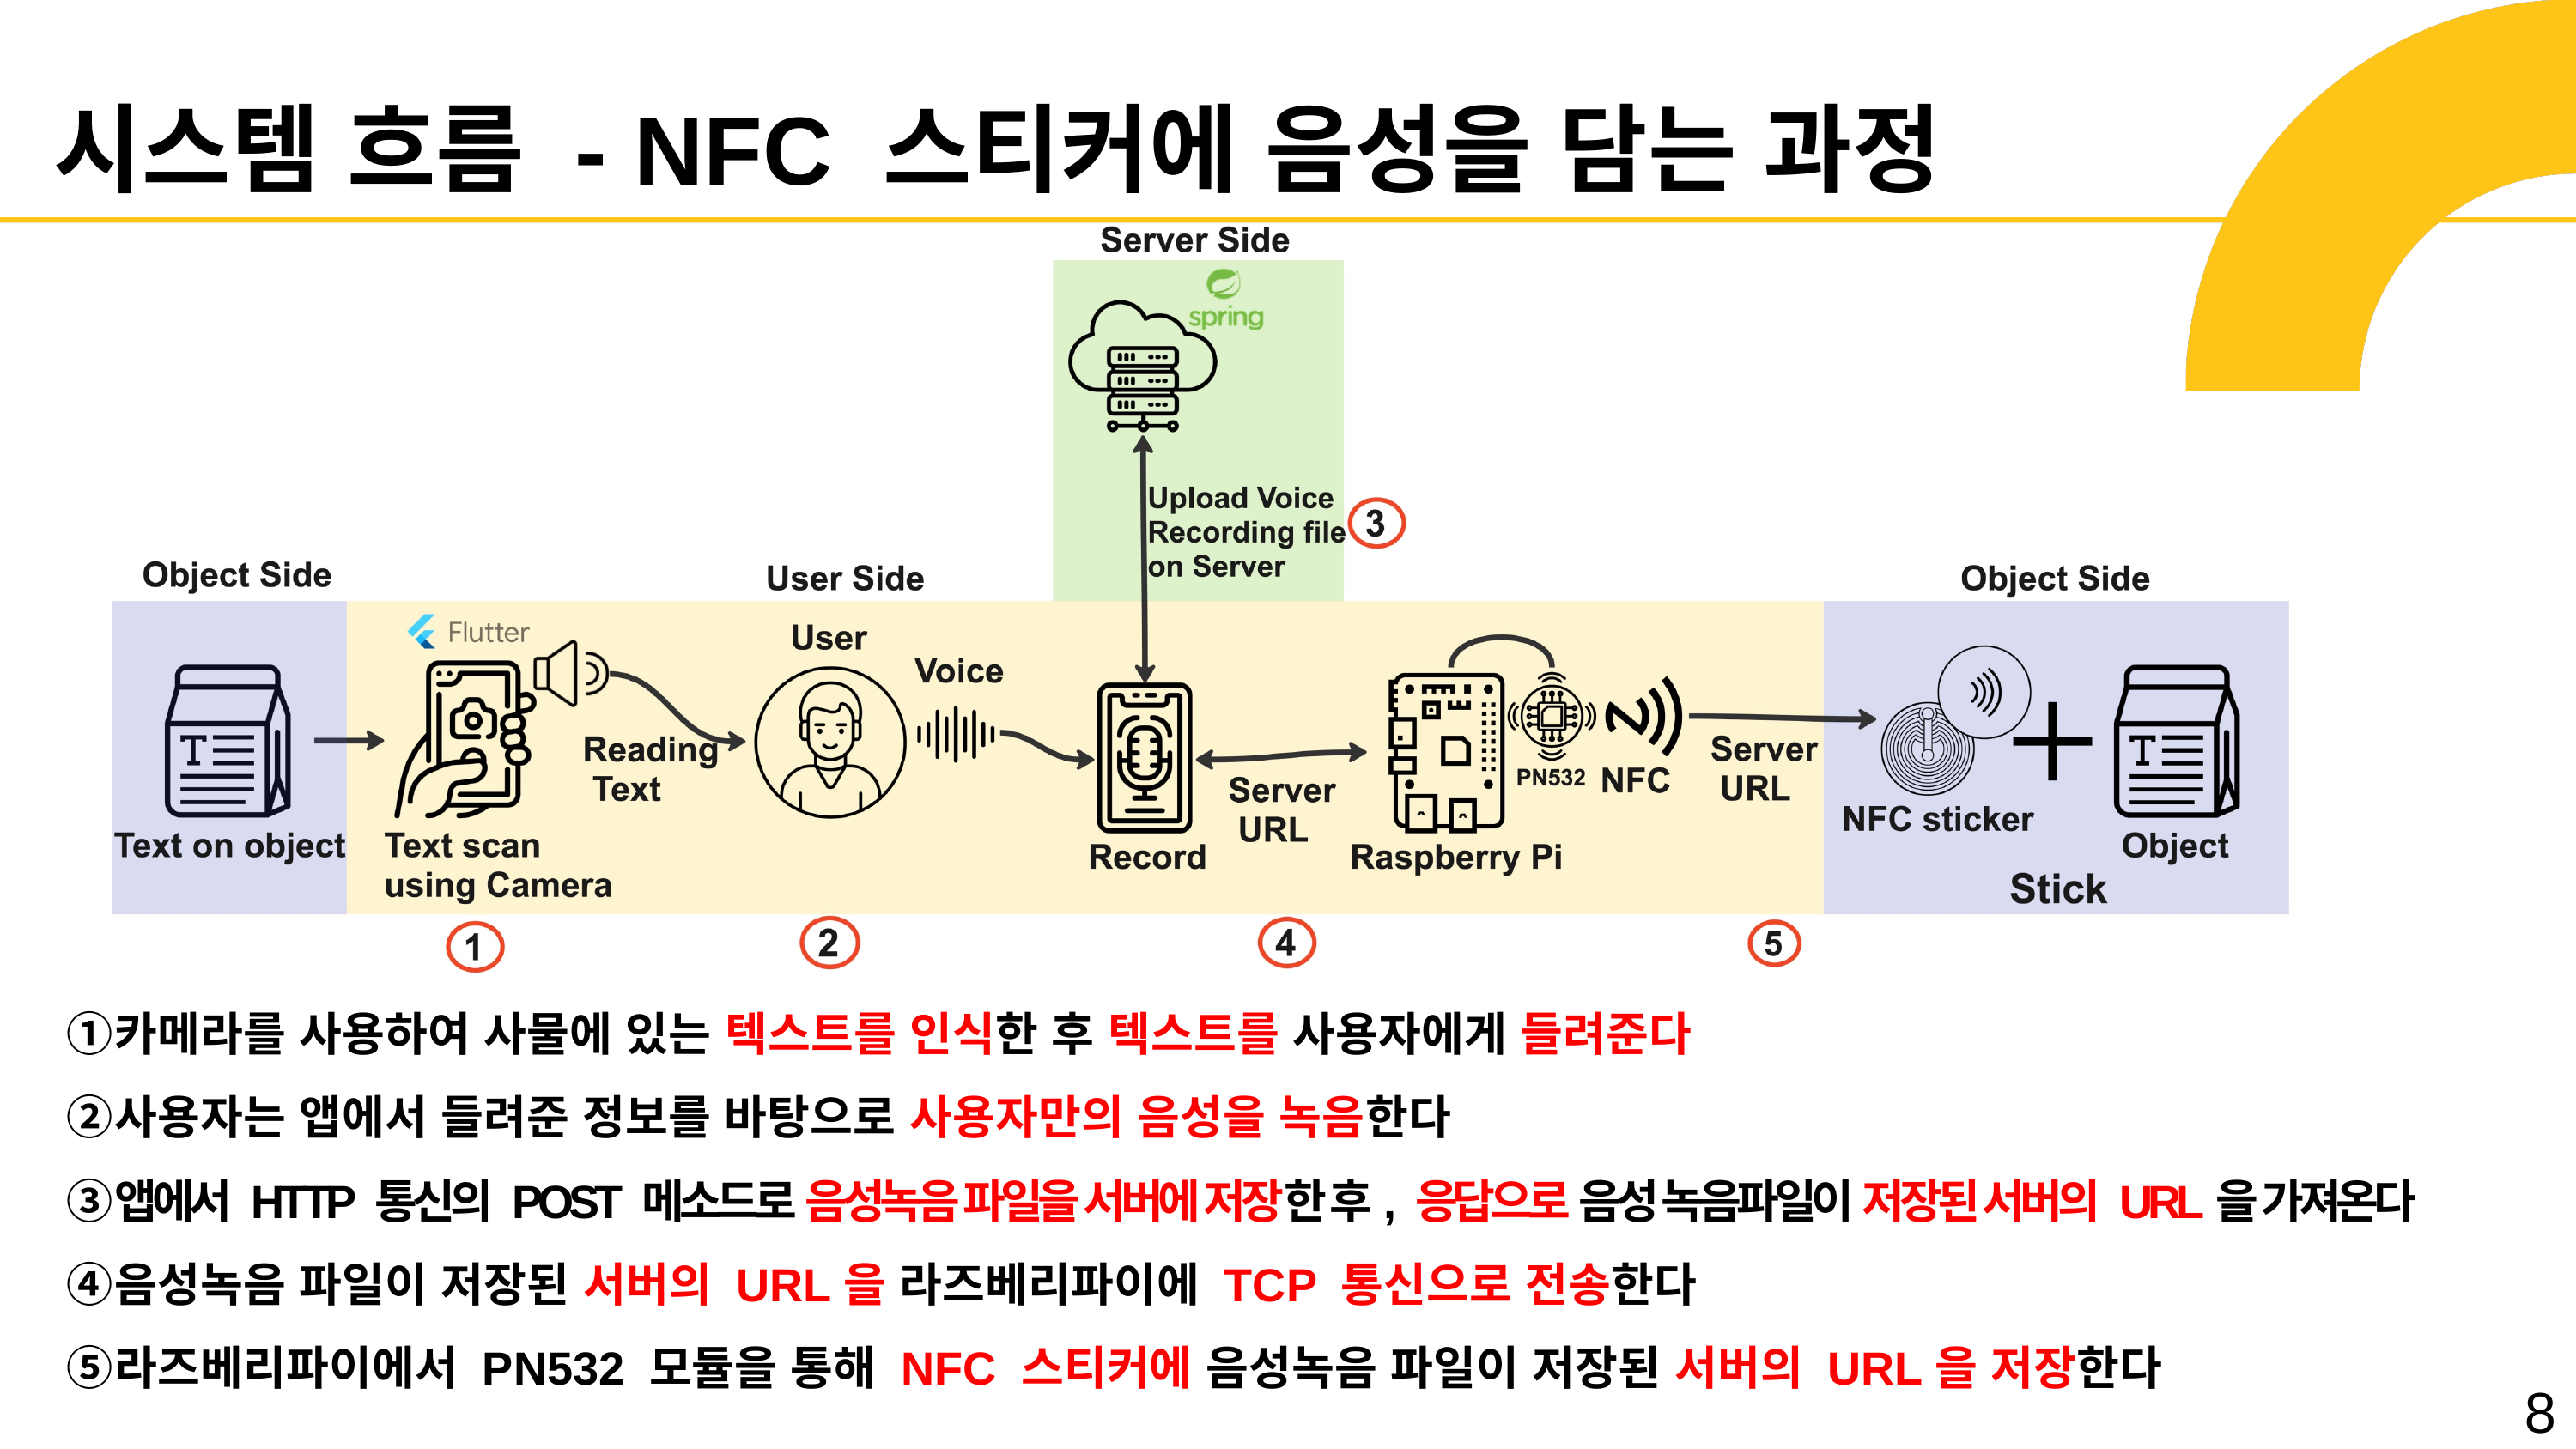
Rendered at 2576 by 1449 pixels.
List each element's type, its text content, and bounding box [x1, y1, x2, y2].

text_box [2185, 0, 2576, 220]
text_box [2310, 221, 2576, 391]
picture [98, 185, 2303, 1003]
text_box 시스템 흐름 - NFC 스티커에 음성을 담는 과정 [53, 75, 2335, 204]
text_box 카메라를 사용하여 사물에 있는 텍스트를 인식한 후 텍스트를 사용자에게 들려준다 사용자는 앱에서 들려준 정보를 바탕으로 사용자만의 음성을 녹음한다 앱에서 HTTP 통신의 POST 메소드로 음성녹음 파일을 서버에 저장한 후, 응답으로 음성 녹음파일이 저장된 서버의 URL을 가져온다 음성녹음 파일이 저장된 서버의 URL을 라즈베리파이에 TCP 통신으로 전송한다 라즈베리파이에서 PN532 모듈을 통해 NFC 스티커에 음성녹음 파일이 저장된 서버의 URL을 저장한다 [53, 970, 2523, 1402]
text_box 8 [2511, 1369, 2576, 1449]
